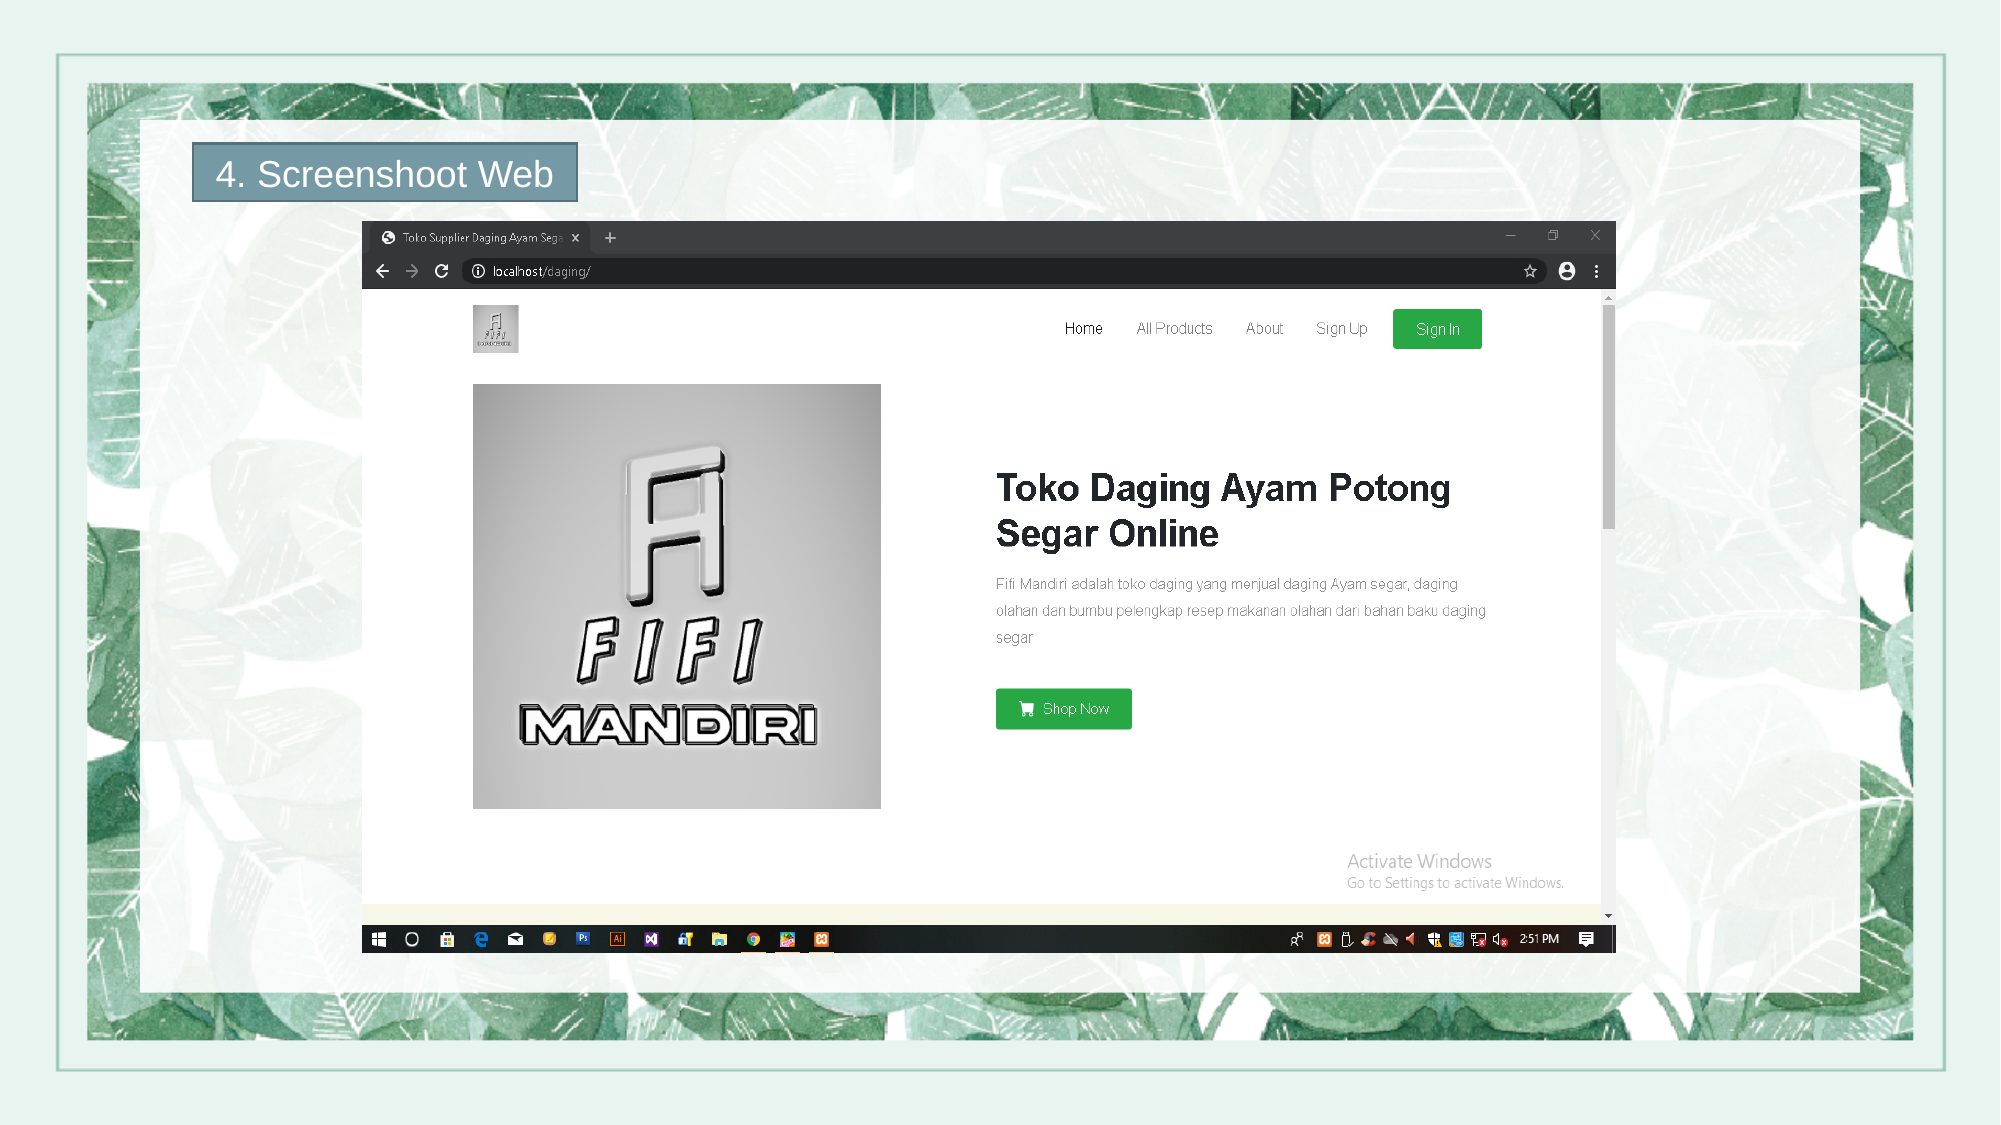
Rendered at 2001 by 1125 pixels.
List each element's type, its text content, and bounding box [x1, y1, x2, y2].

text_box [139, 119, 1861, 994]
text_box 4. Screenshoot Web [192, 142, 578, 202]
picture [0, 0, 2001, 1125]
